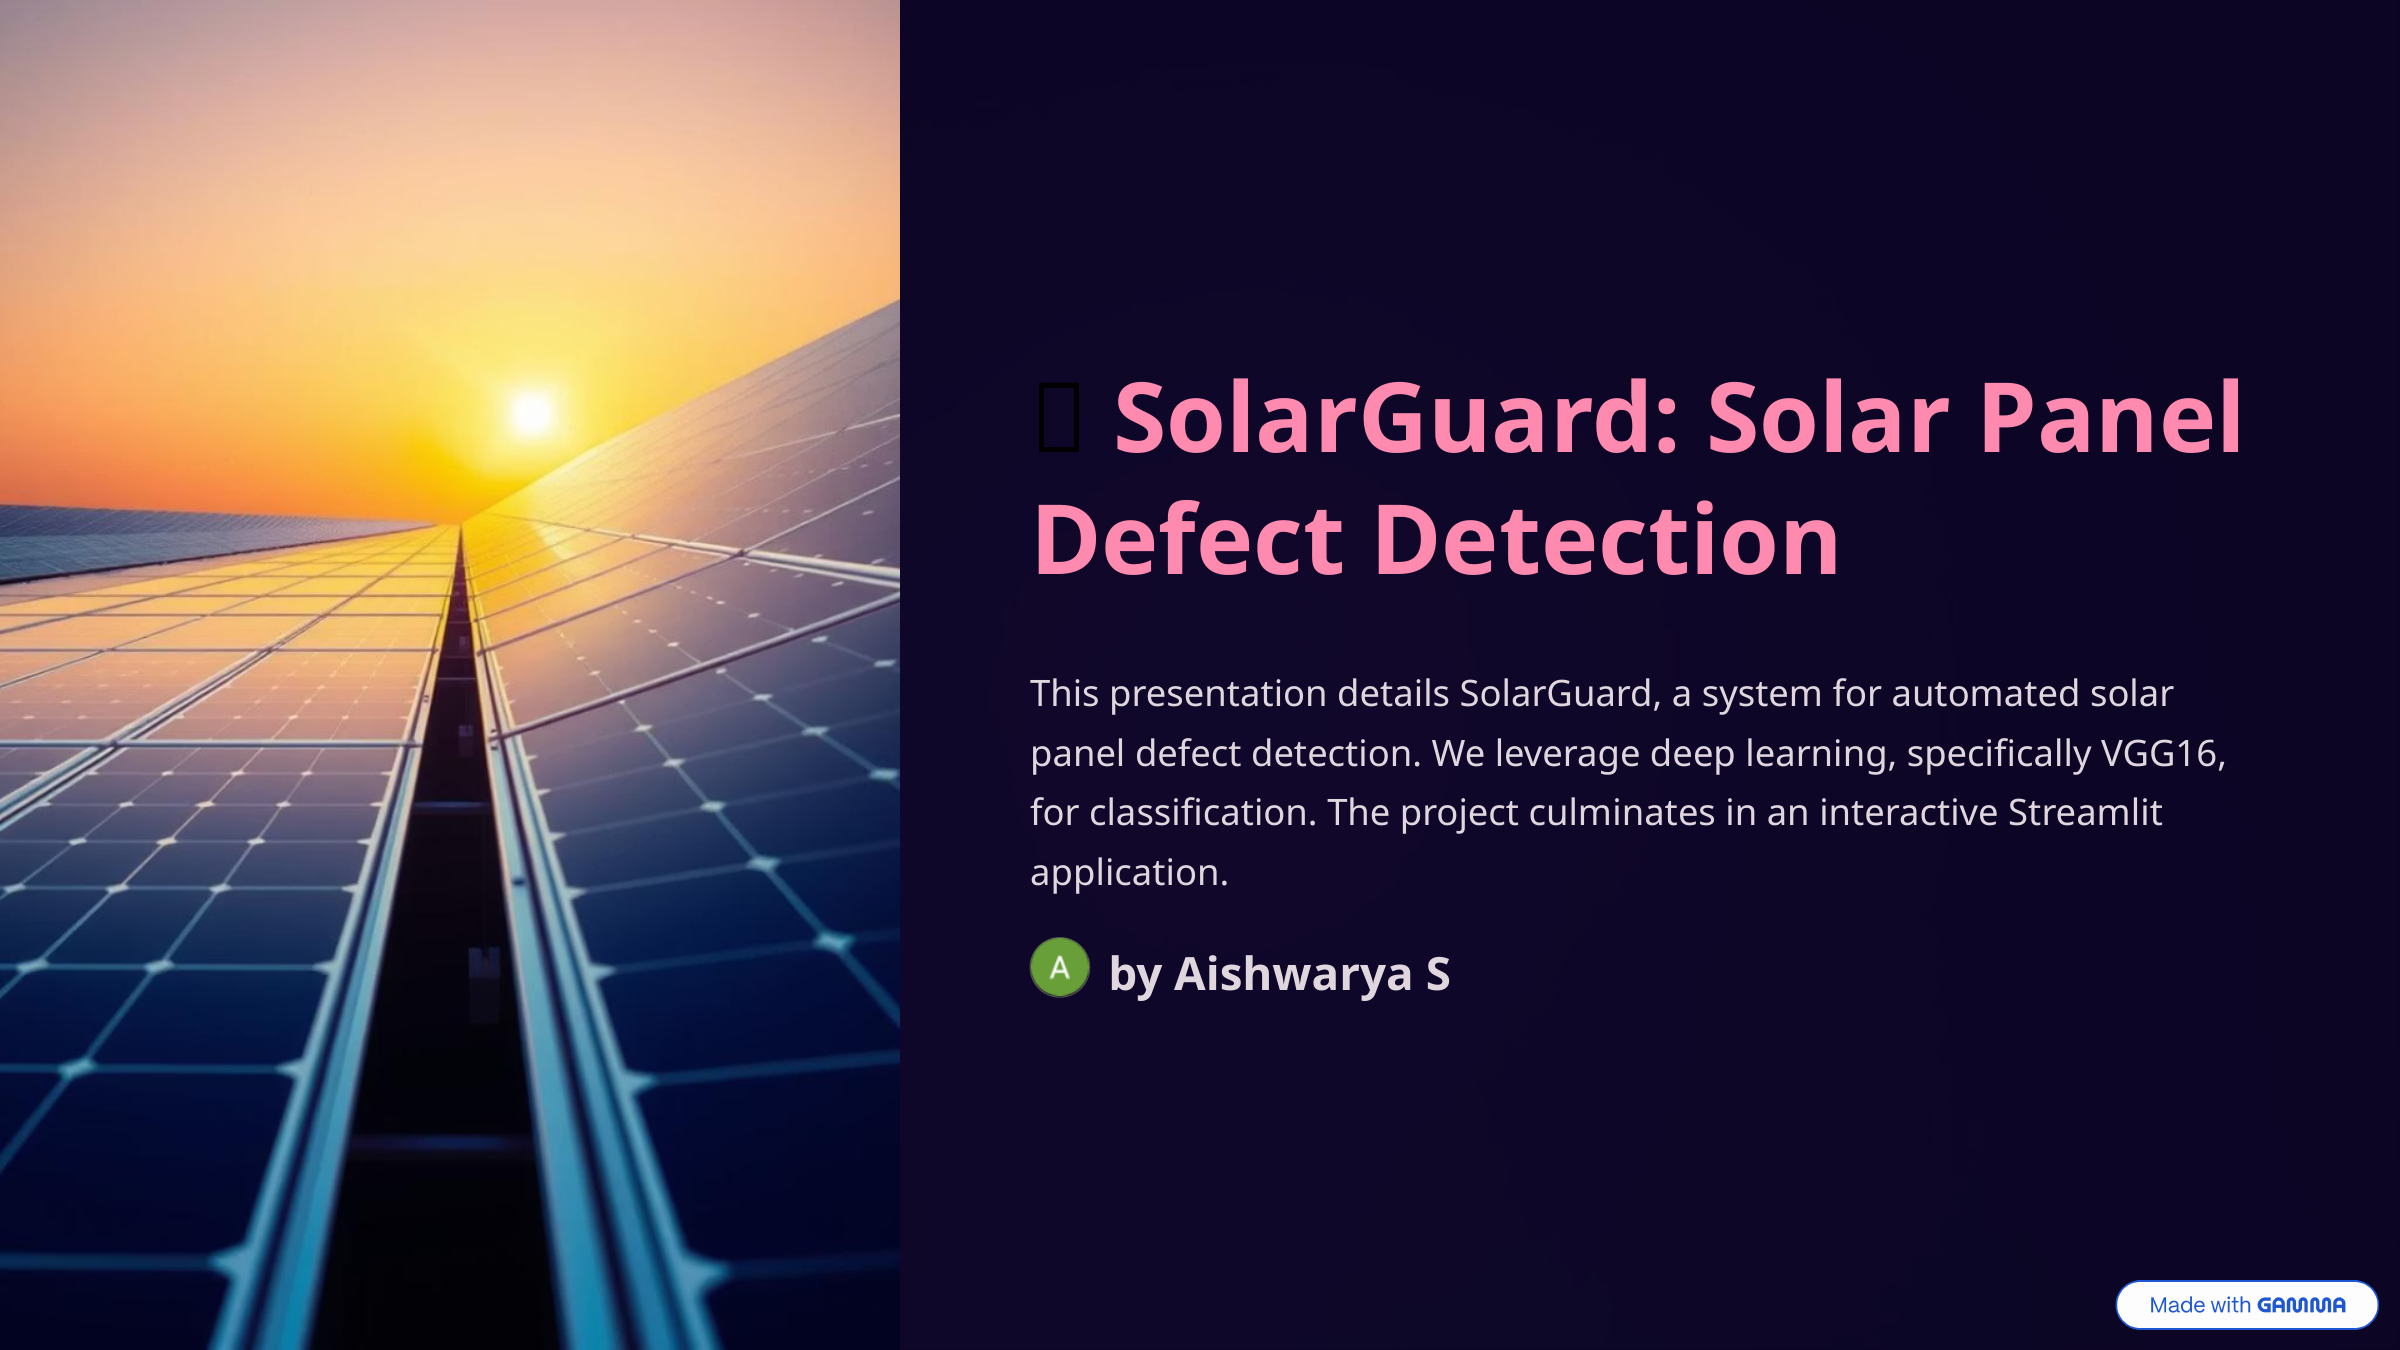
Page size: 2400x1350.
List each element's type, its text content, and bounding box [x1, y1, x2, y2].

picture [2106, 1271, 2389, 1339]
picture [1031, 938, 1089, 996]
text_box This presentation details SolarGuard, a system for automated solar panel defect detection. We leverage deep learning, specifically VGG16, for classification. The project culminates in an interactive Streamlit application. [1030, 654, 2270, 893]
text_box 🌞 SolarGuard: Solar Panel Defect Detection [1030, 349, 2270, 600]
picture [0, 0, 900, 1350]
text_box by Aishwarya S [1108, 934, 1461, 1000]
